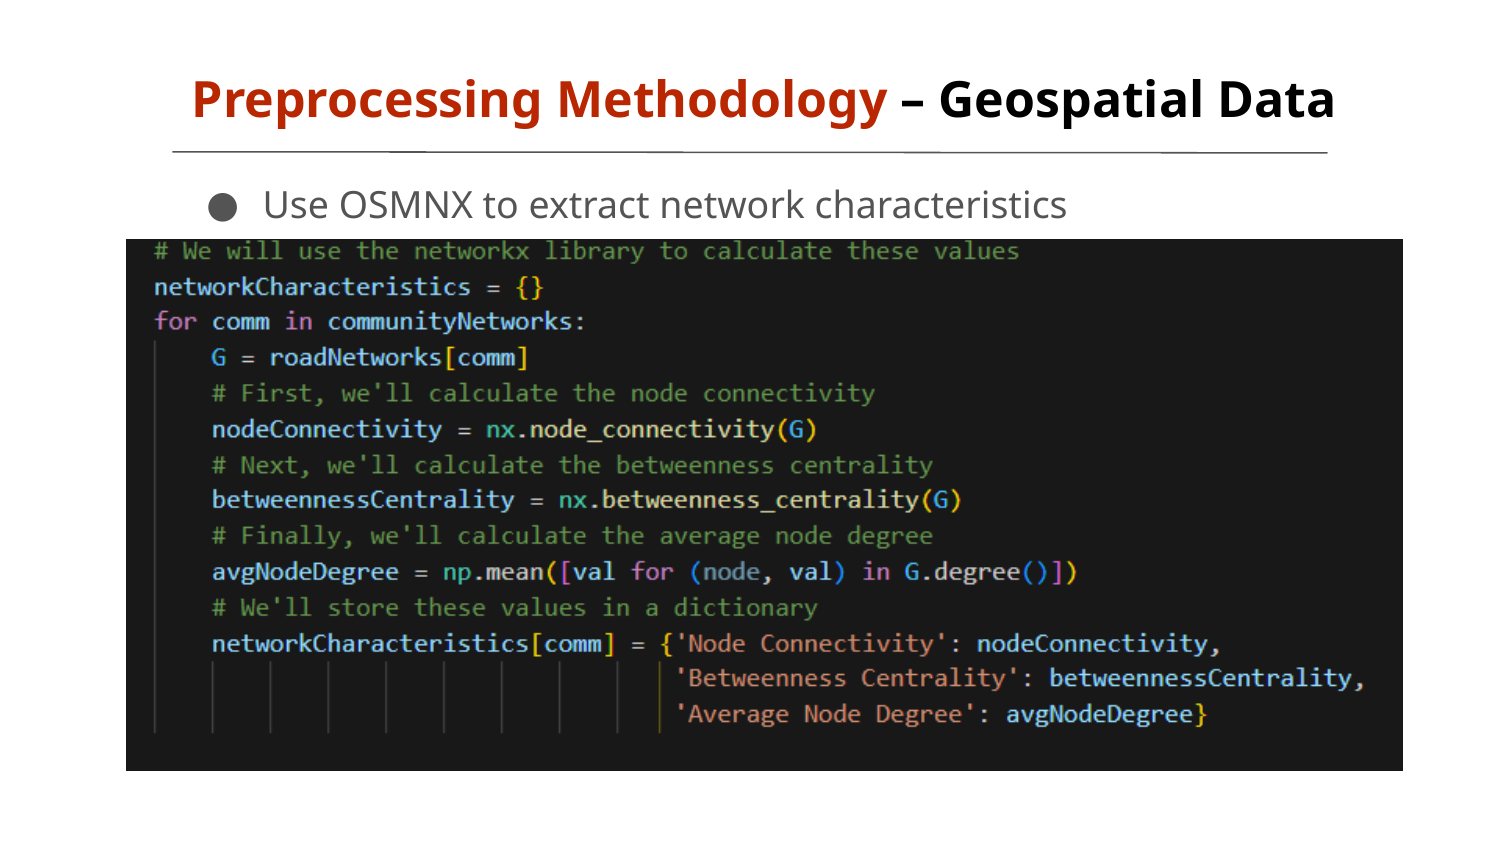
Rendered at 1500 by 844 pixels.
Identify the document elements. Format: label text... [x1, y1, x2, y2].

picture [125, 238, 1403, 771]
text_box Preprocessing Methodology – Geospatial Data [0, 43, 1500, 146]
text_box Use OSMNX to extract network characteristics [172, 158, 1381, 237]
